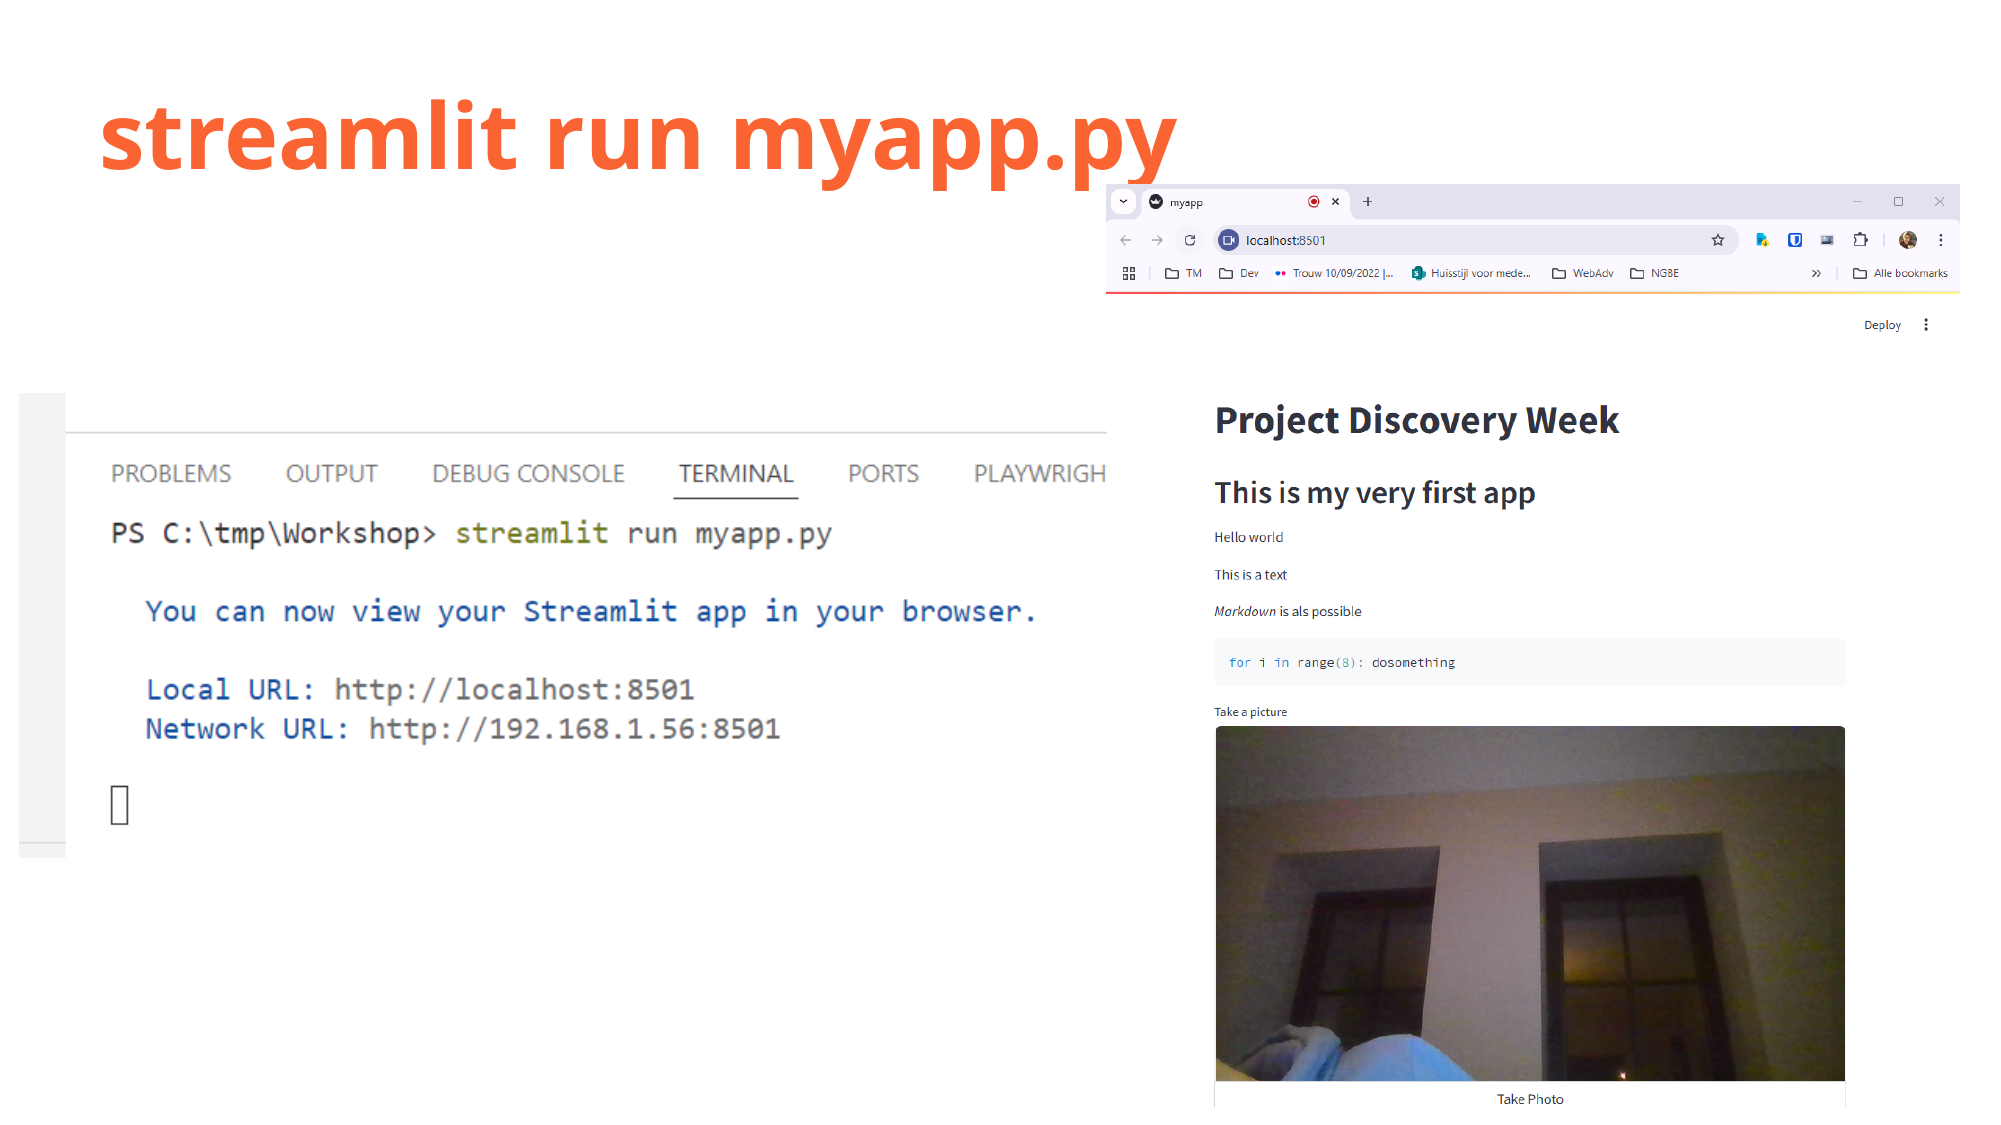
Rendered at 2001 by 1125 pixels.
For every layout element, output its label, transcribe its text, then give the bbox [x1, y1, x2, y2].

title streamlit run myapp.py [84, 49, 1916, 233]
picture [19, 184, 1960, 1107]
